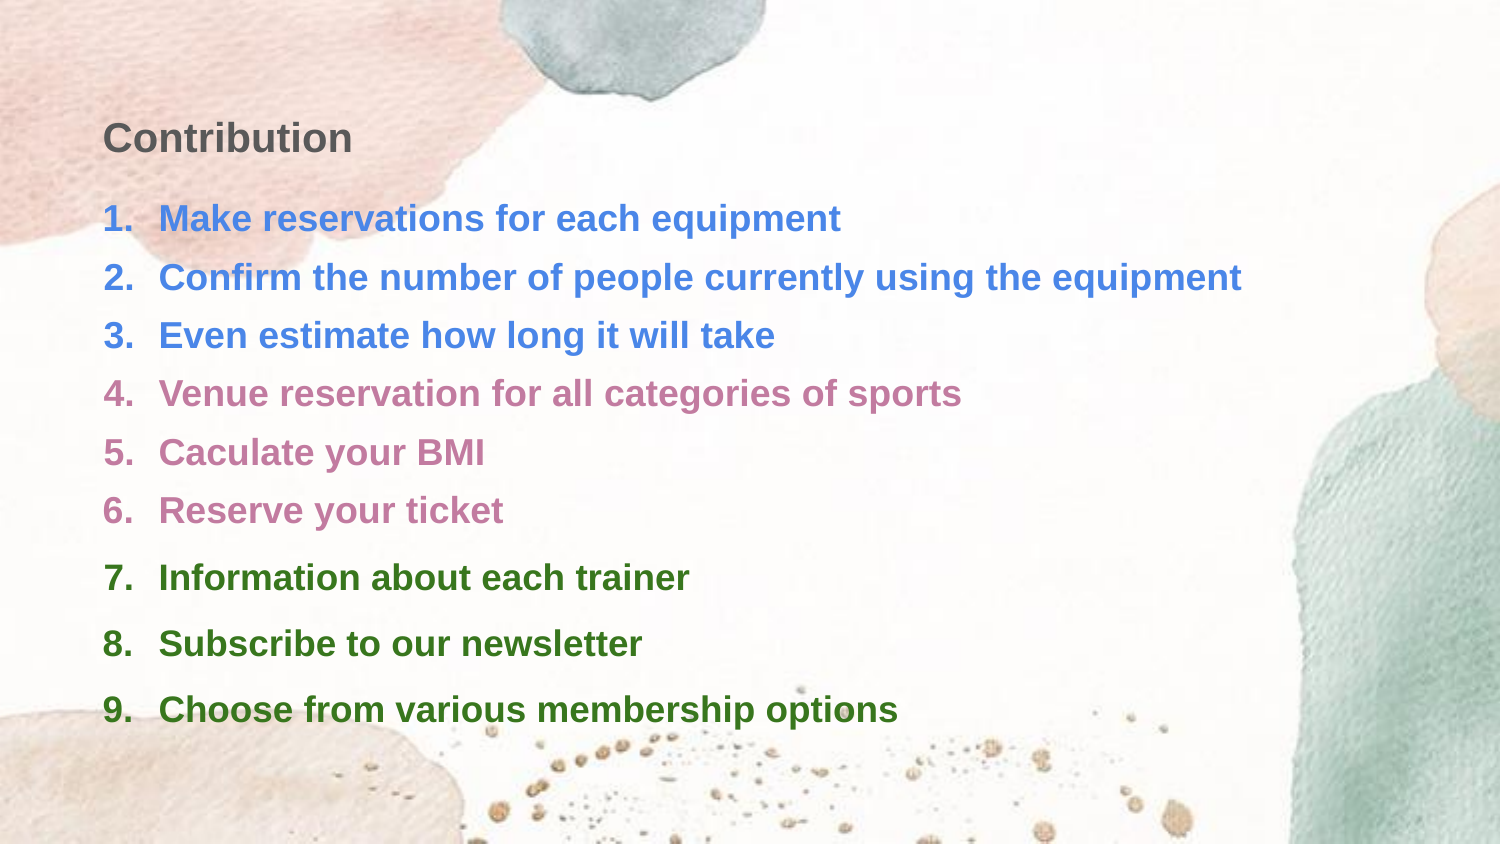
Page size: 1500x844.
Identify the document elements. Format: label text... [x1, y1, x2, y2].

list Make reservations for each equipment Confirm the number of people currently using the equipment Even estimate how long it will take Venue reservation for all categories of sports Caculate your BMI Reserve your ticket Information about each trainer Subscribe to our newsletter Choose from various membership options [68, 165, 1413, 769]
title Contribution [87, 71, 1413, 165]
picture [0, 0, 1500, 844]
